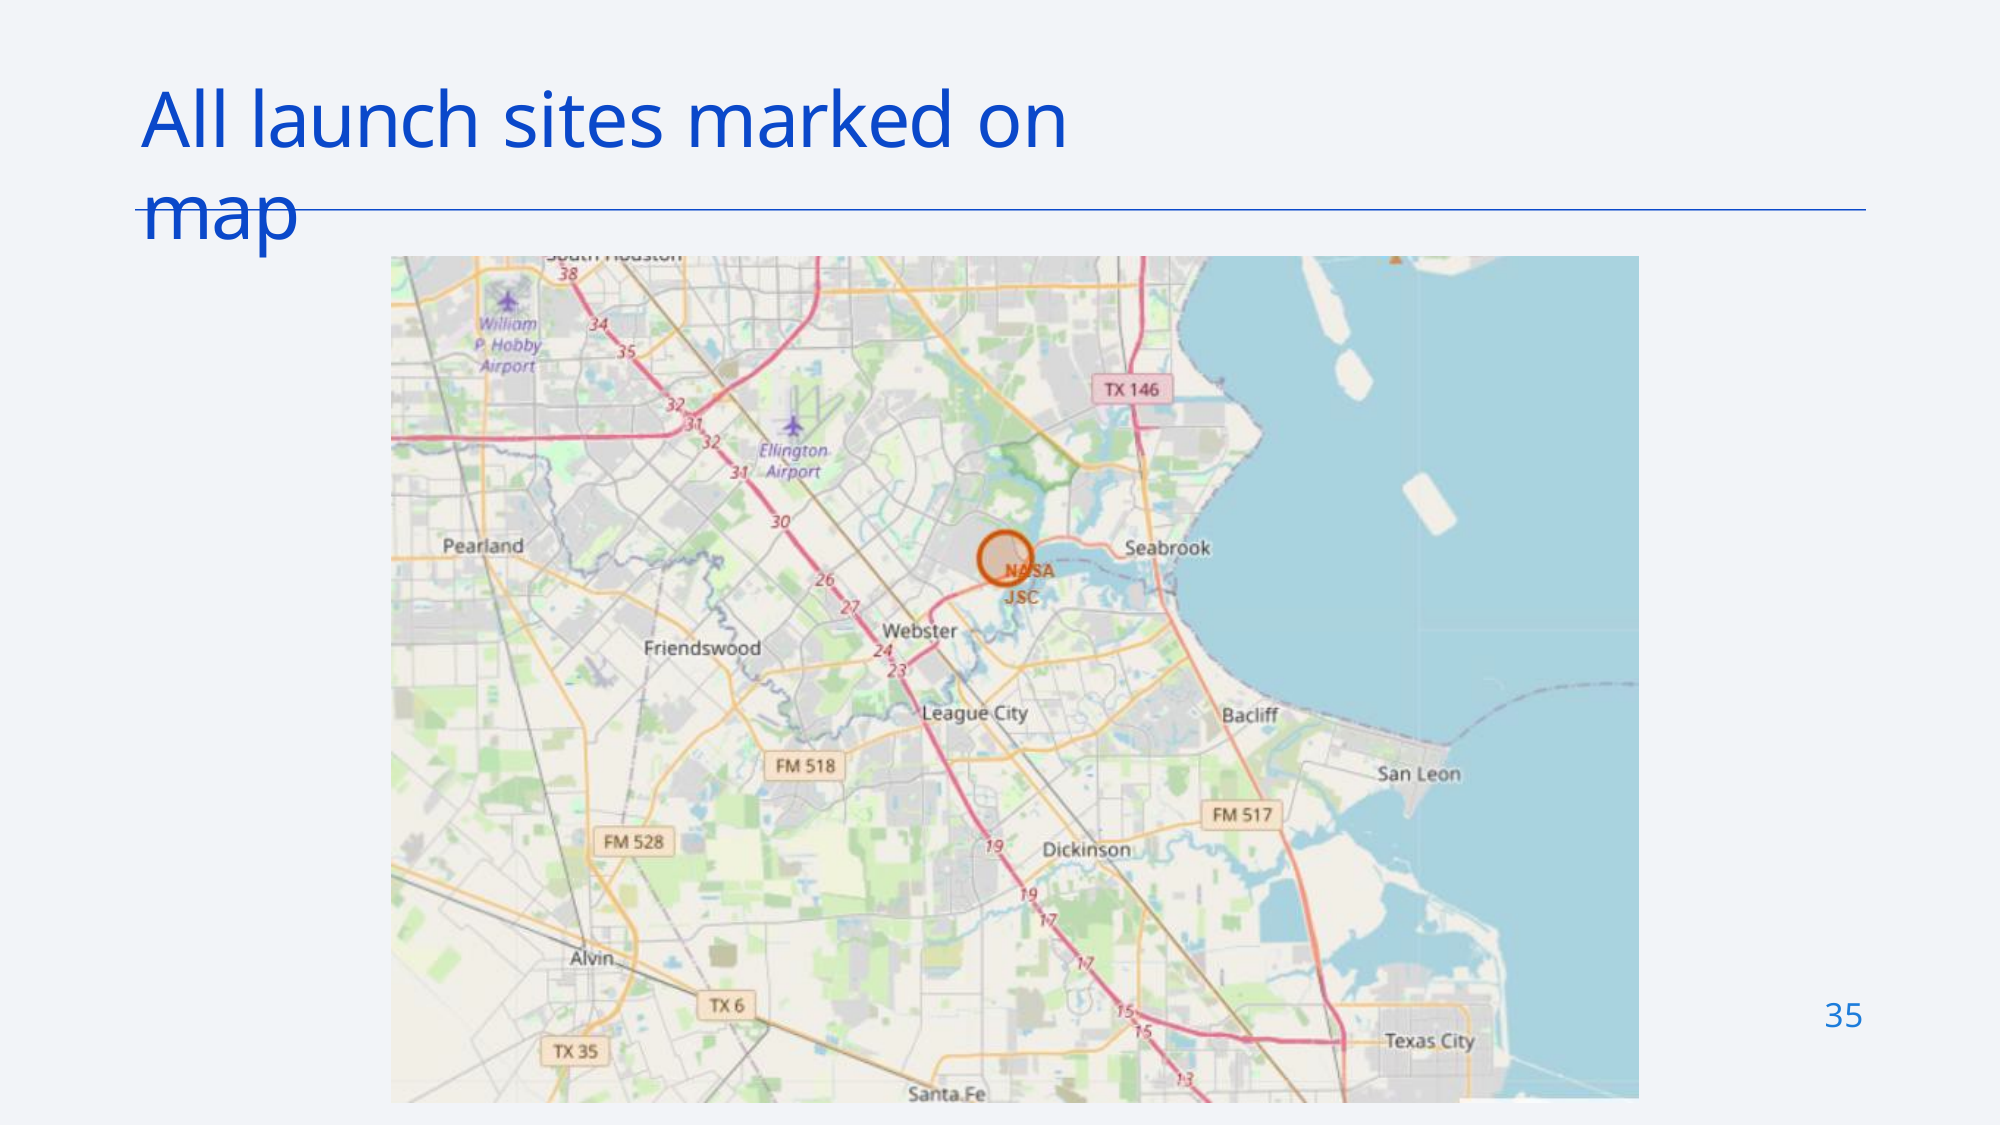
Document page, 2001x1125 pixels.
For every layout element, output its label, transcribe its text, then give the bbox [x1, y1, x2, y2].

title All launch sites marked on map [139, 68, 1176, 259]
slide_number 35 [1818, 1001, 1873, 1125]
picture [0, 0, 2000, 1125]
